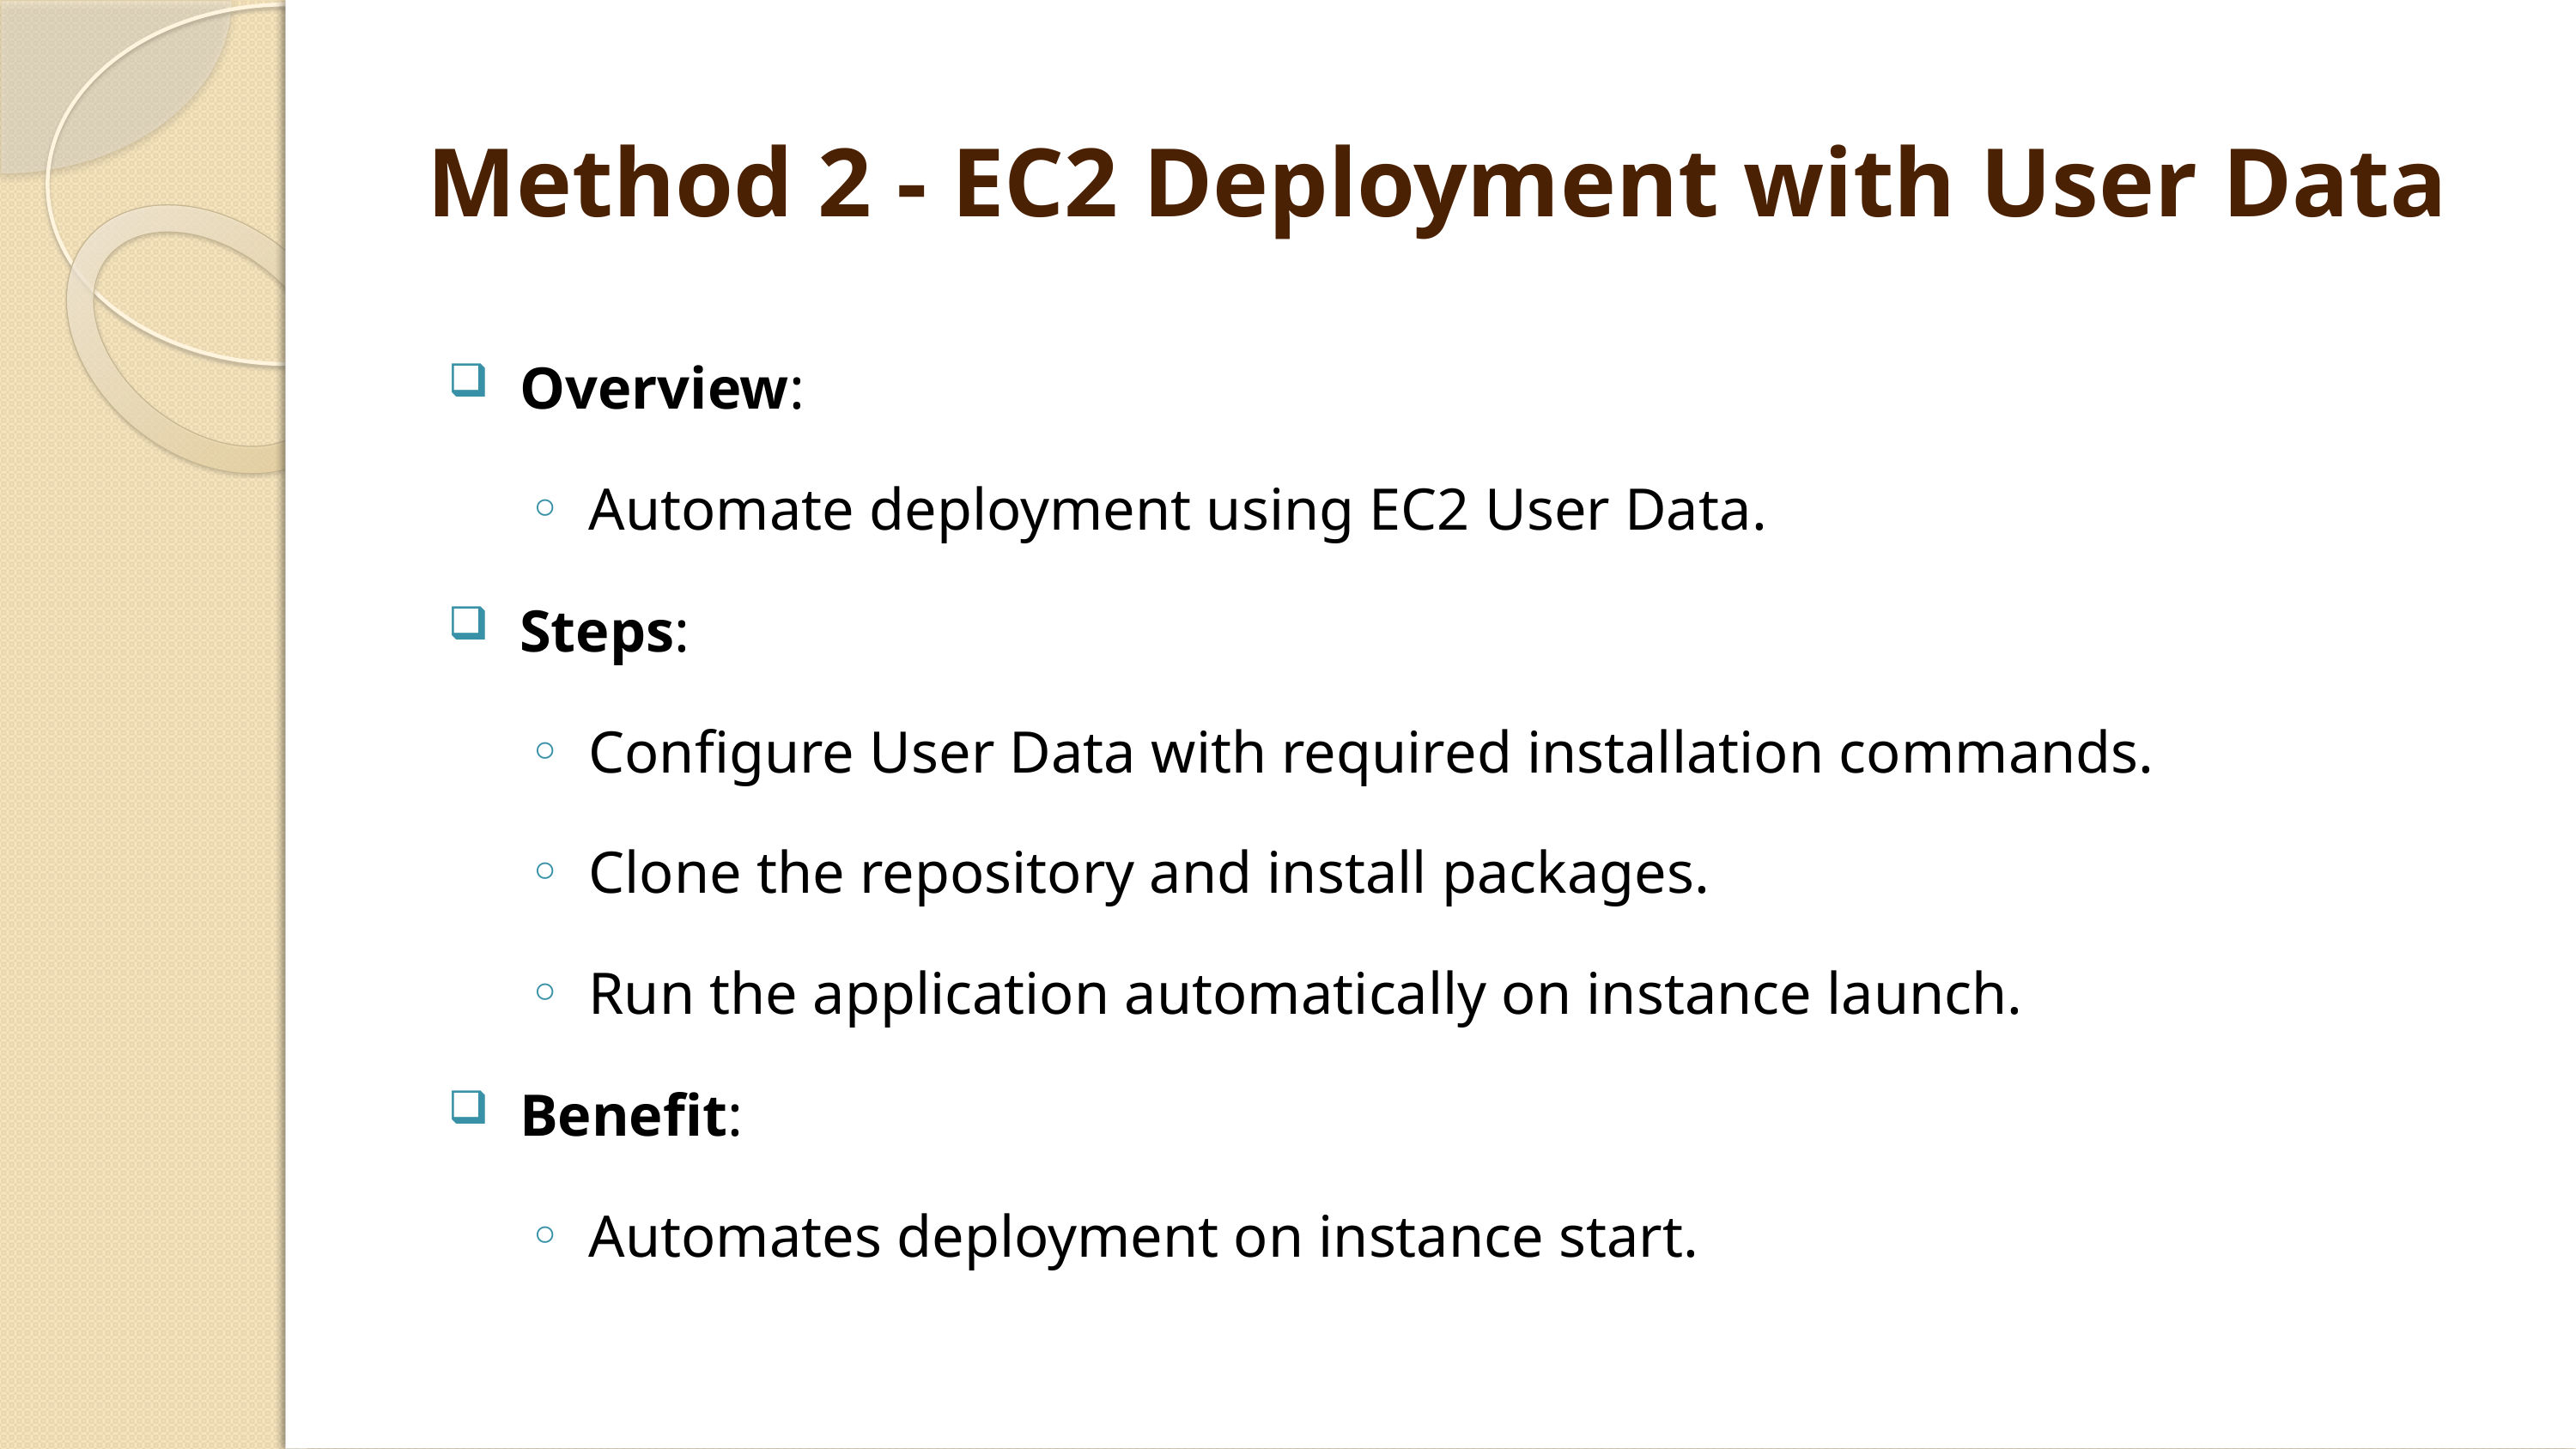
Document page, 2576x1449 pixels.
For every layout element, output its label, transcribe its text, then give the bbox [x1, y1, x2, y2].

list Overview: Automate deployment using EC2 User Data. Steps: Configure User Data with required installation commands. Clone the repository and install packages. Run the application automatically on instance launch. Benefit: Automates deployment on instance start. [404, 306, 2517, 1320]
title Method 2 - EC2 Deployment with User Data [404, 58, 2517, 300]
